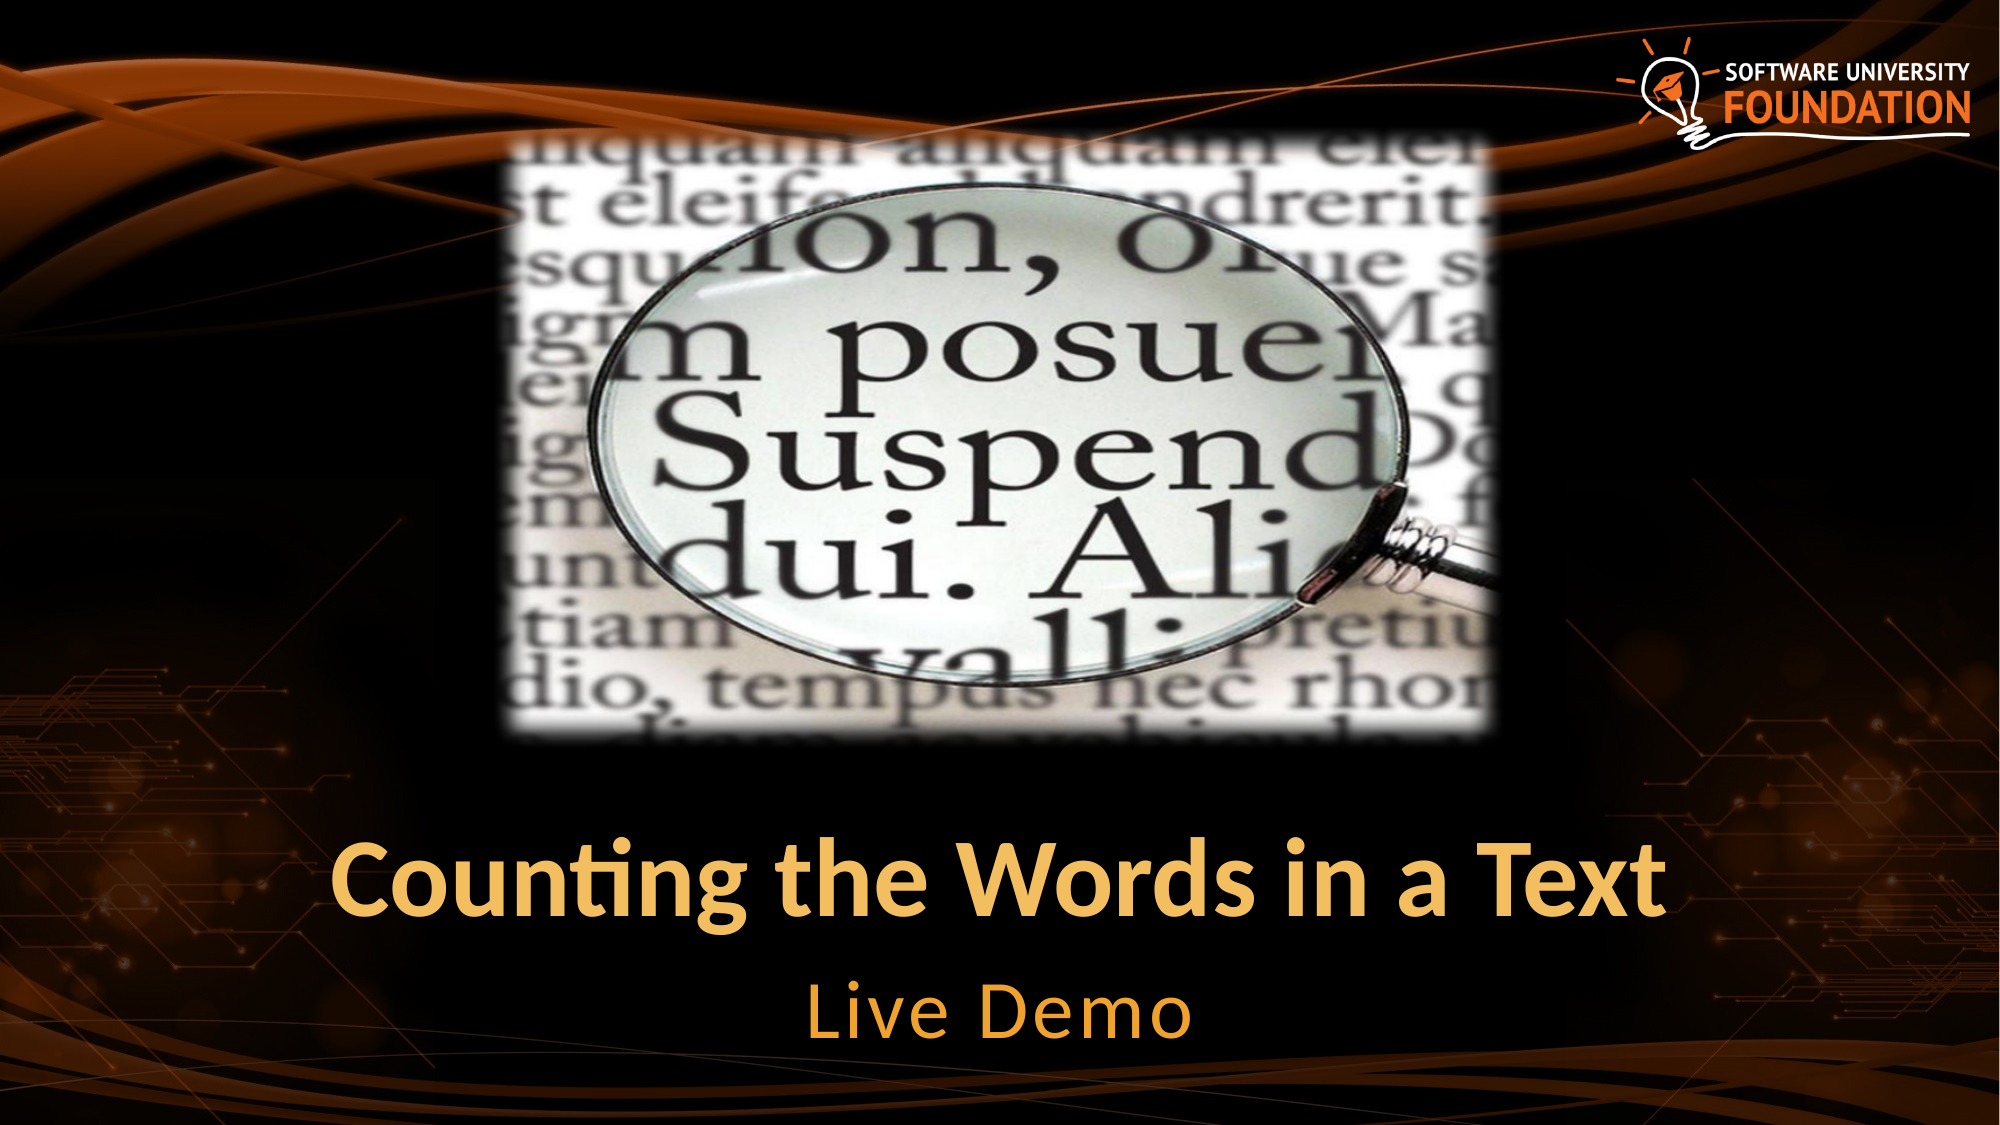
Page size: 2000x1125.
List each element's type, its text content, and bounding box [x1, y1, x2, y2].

list Live Demo [149, 944, 1850, 1062]
picture [0, 0, 2000, 1125]
title Counting the Words in a Text [149, 812, 1850, 944]
